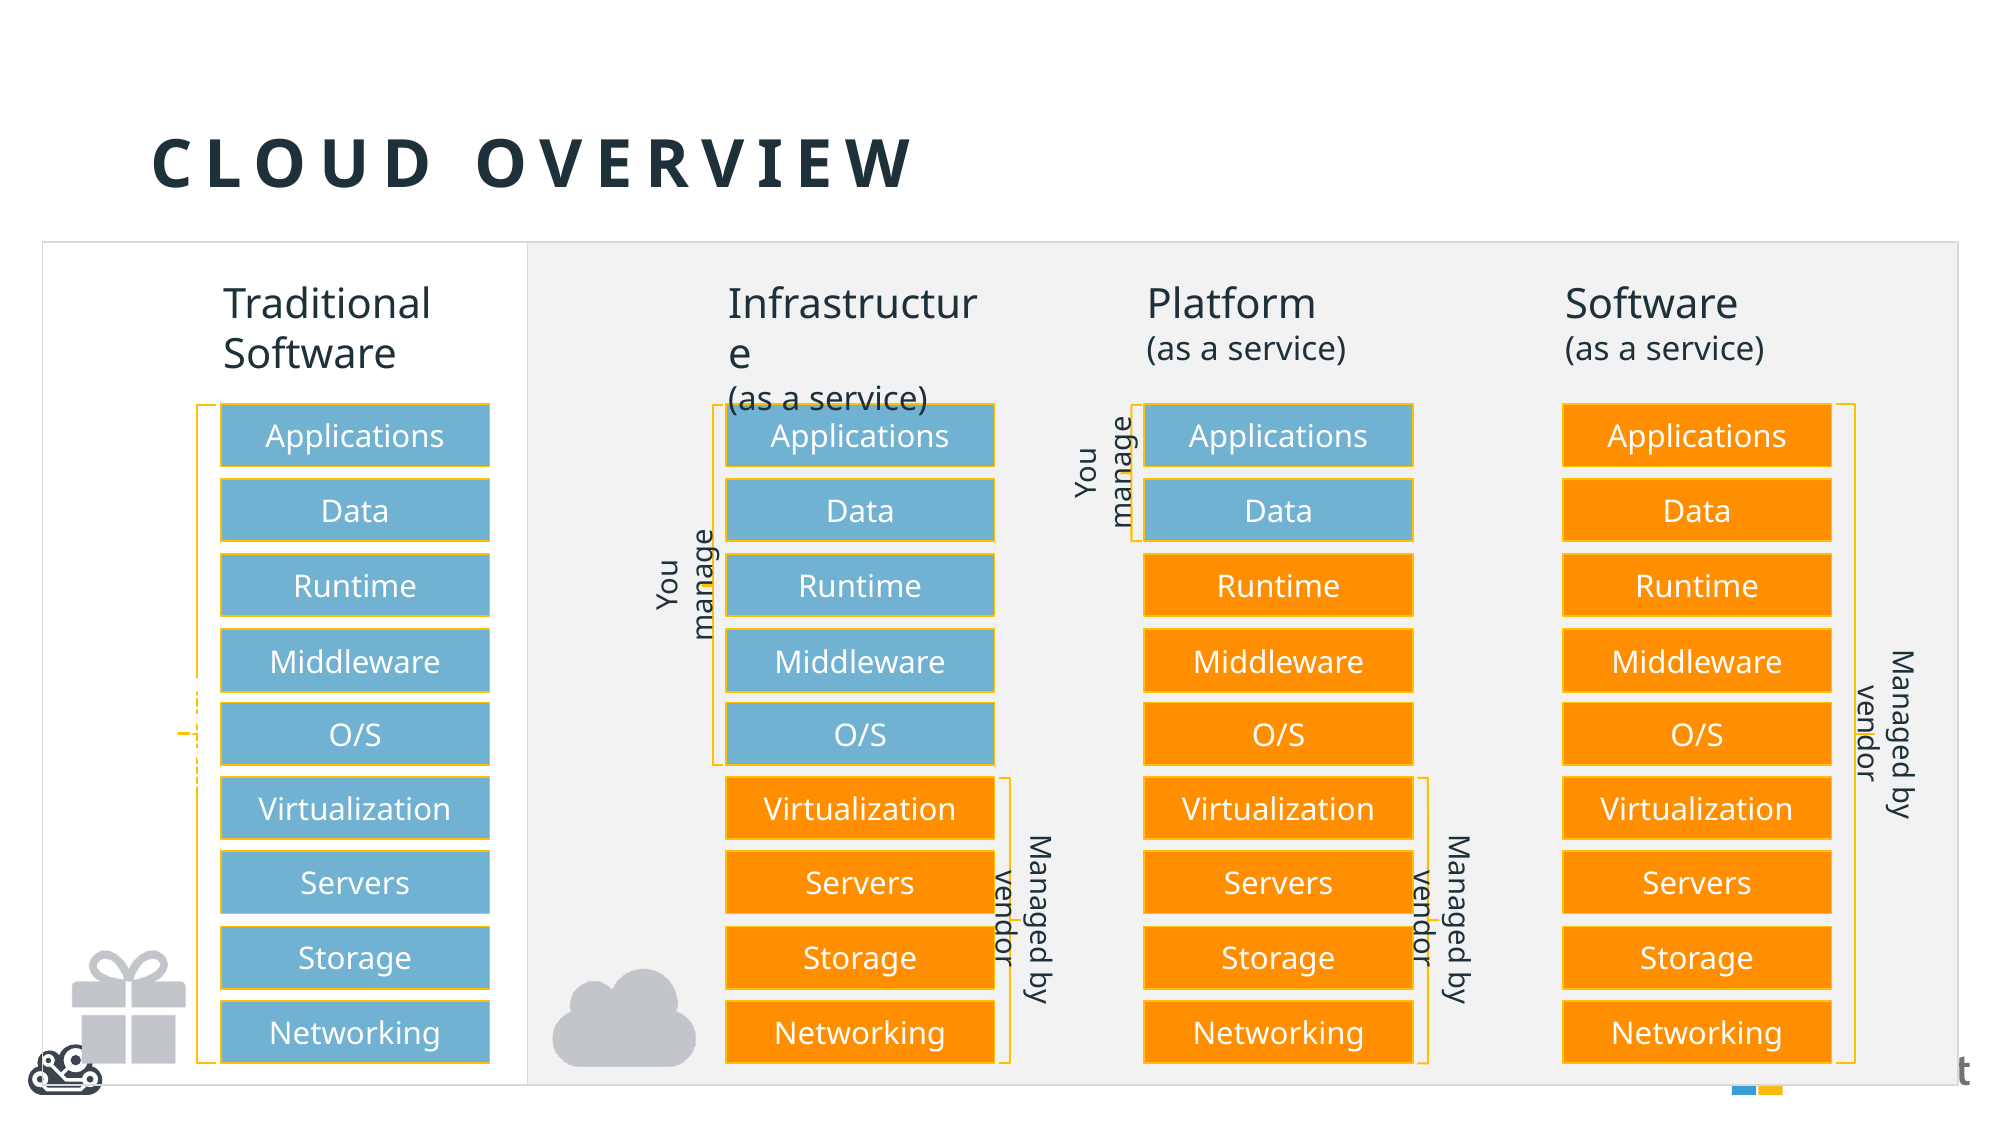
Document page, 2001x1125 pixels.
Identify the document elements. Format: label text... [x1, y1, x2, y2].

text_box Infrastructure (as a service) [713, 269, 995, 404]
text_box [1144, 553, 1486, 1066]
title CLOUD OVERVIEW [135, 57, 1860, 241]
text_box Platform (as a service) [1131, 269, 1413, 375]
text_box [528, 241, 1959, 1086]
picture [540, 938, 708, 1106]
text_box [725, 773, 1068, 1066]
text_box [1059, 376, 1414, 569]
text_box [1550, 269, 1930, 1064]
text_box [640, 404, 995, 766]
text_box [133, 269, 490, 1064]
text_box [42, 241, 528, 1086]
picture [62, 940, 195, 1073]
